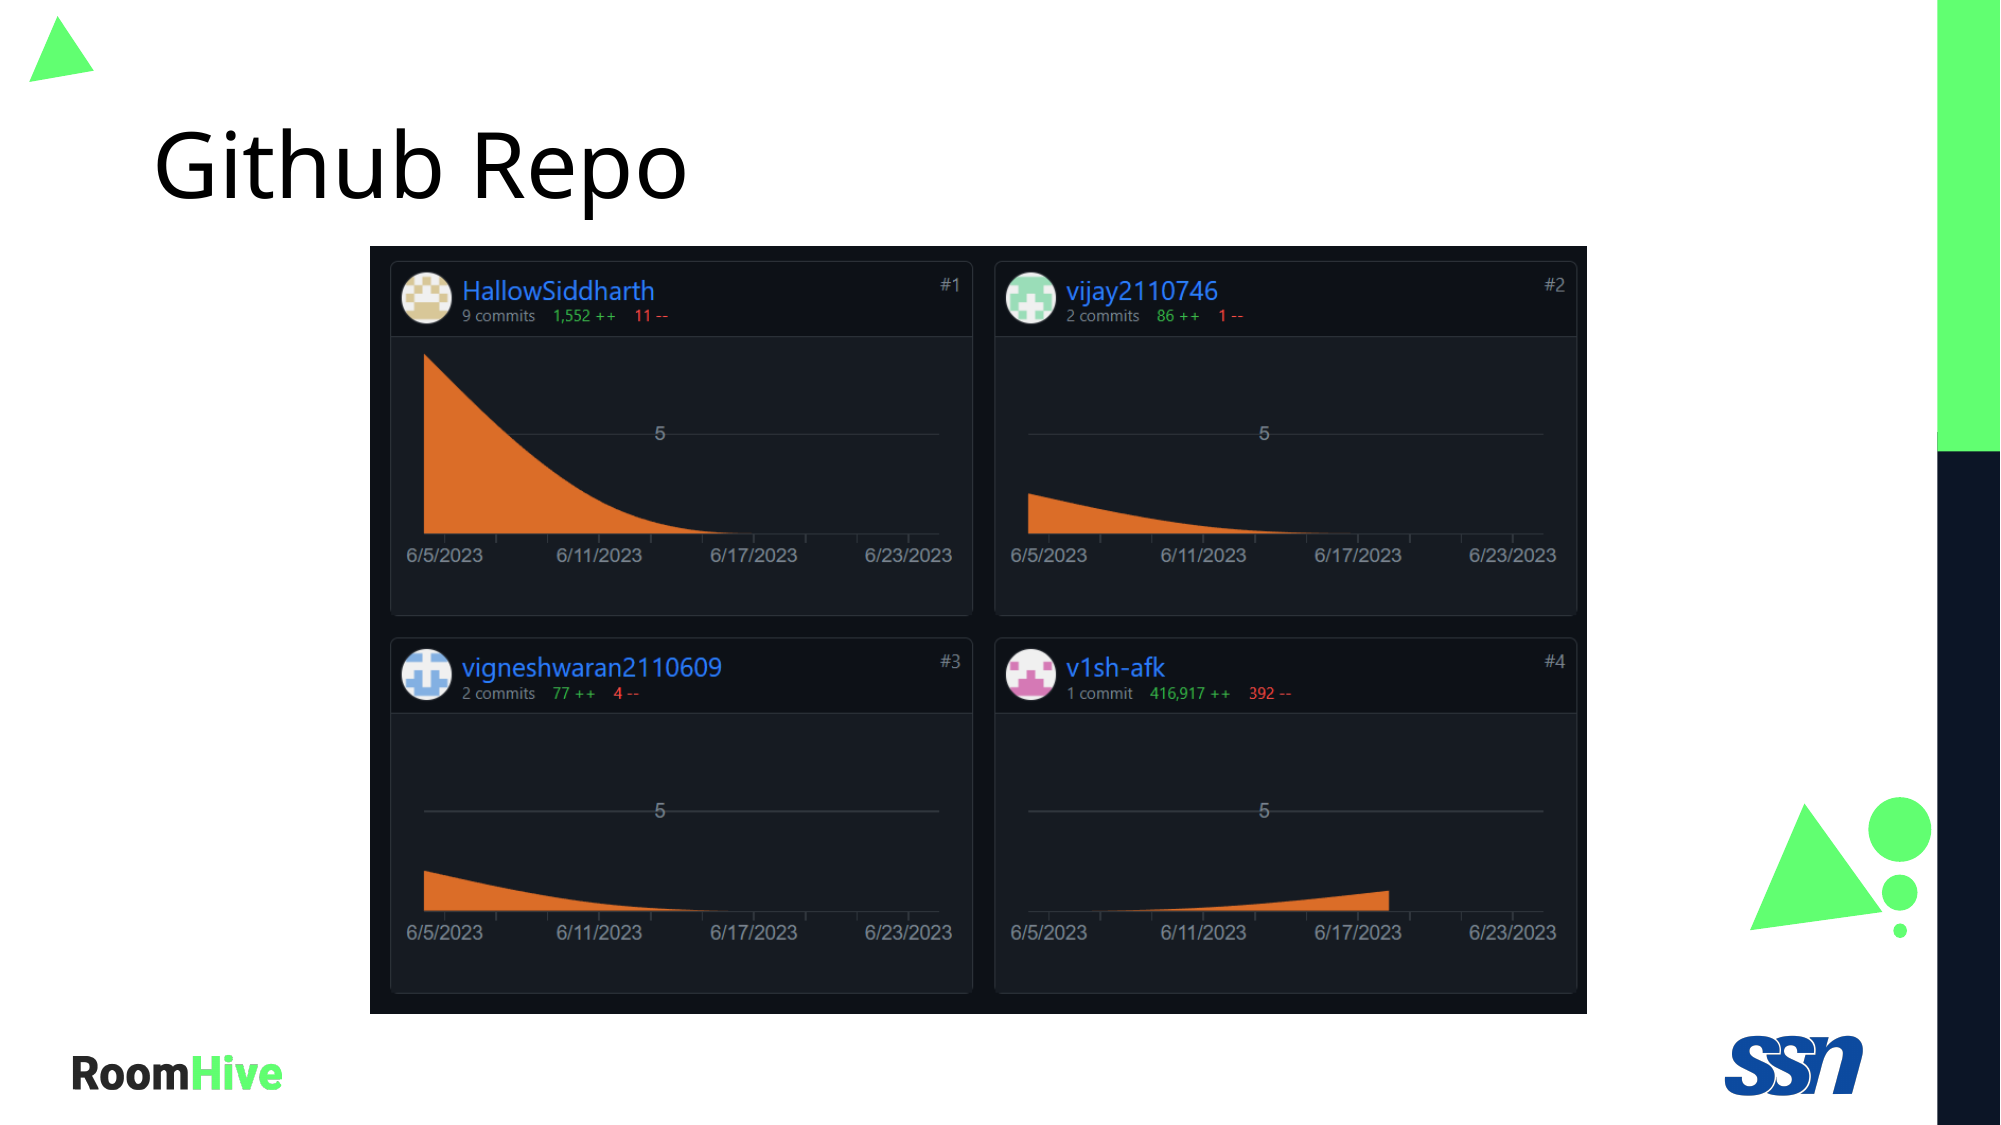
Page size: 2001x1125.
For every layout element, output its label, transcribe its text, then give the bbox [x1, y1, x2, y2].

picture [1724, 1035, 1863, 1096]
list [370, 246, 1587, 1014]
title Github Repo [137, 59, 1863, 278]
picture [52, 973, 295, 1125]
